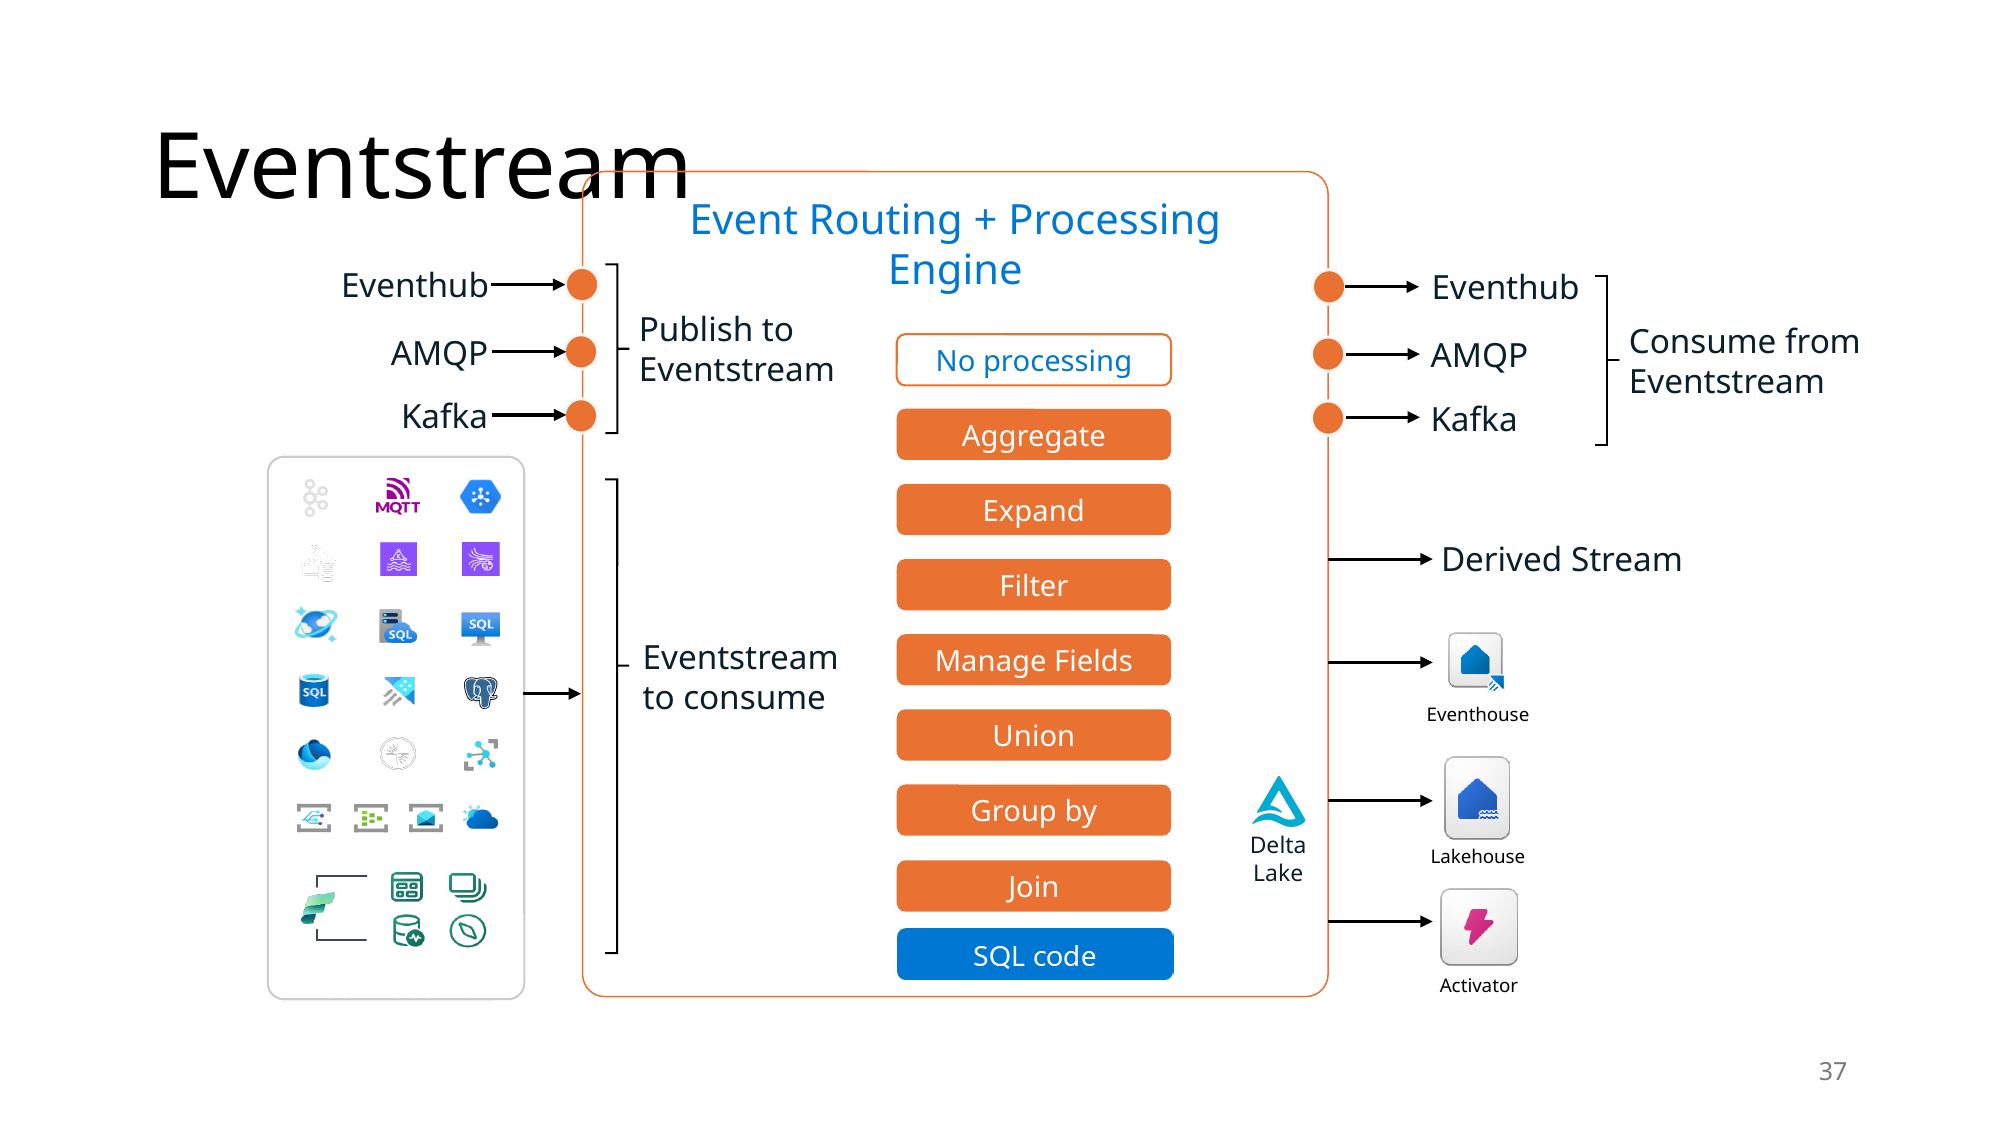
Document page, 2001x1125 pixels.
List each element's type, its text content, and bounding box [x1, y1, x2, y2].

text_box Kafka [335, 395, 489, 436]
picture [1293, 823, 1305, 828]
text_box [582, 171, 1329, 997]
text_box [605, 263, 630, 435]
text_box [1310, 399, 1346, 437]
picture [1440, 625, 1510, 694]
picture [1429, 749, 1525, 846]
text_box Manage Fields [895, 633, 1173, 687]
text_box Derived Stream [1441, 538, 1762, 579]
text_box Kafka [1430, 397, 1584, 438]
text_box [563, 397, 599, 435]
text_box No processing [895, 333, 1173, 387]
text_box Expand [895, 482, 1173, 537]
text_box Eventhub [336, 264, 490, 305]
title Eventstream [137, 59, 1863, 278]
text_box Group by [895, 783, 1173, 837]
text_box Join [895, 859, 1173, 913]
text_box AMQP [1430, 333, 1584, 374]
text_box Consume from Eventstream [1628, 319, 1869, 400]
text_box Filter [895, 557, 1173, 612]
text_box Event Routing + Processing Engine [620, 192, 1290, 293]
text_box [1595, 275, 1620, 446]
text_box Activator [1404, 966, 1553, 1004]
text_box [564, 266, 600, 303]
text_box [267, 456, 582, 1000]
text_box Aggregate [895, 407, 1173, 462]
slide_number 37 [1412, 1042, 1863, 1103]
picture [1431, 878, 1527, 975]
picture [1252, 776, 1294, 821]
text_box Publish to Eventstream [638, 308, 879, 389]
text_box [563, 333, 599, 371]
text_box [1311, 268, 1347, 306]
text_box AMQP [335, 331, 489, 372]
picture [1252, 820, 1290, 828]
text_box Lakehouse [1404, 837, 1552, 875]
text_box Union [895, 708, 1173, 762]
text_box [605, 478, 630, 955]
text_box Delta Lake [1229, 830, 1328, 886]
text_box Eventhouse [1404, 695, 1552, 733]
picture [1281, 776, 1305, 816]
text_box Eventstream to consume [642, 636, 859, 717]
picture [896, 926, 1174, 990]
text_box [1310, 335, 1346, 373]
text_box Eventhub [1431, 266, 1585, 307]
